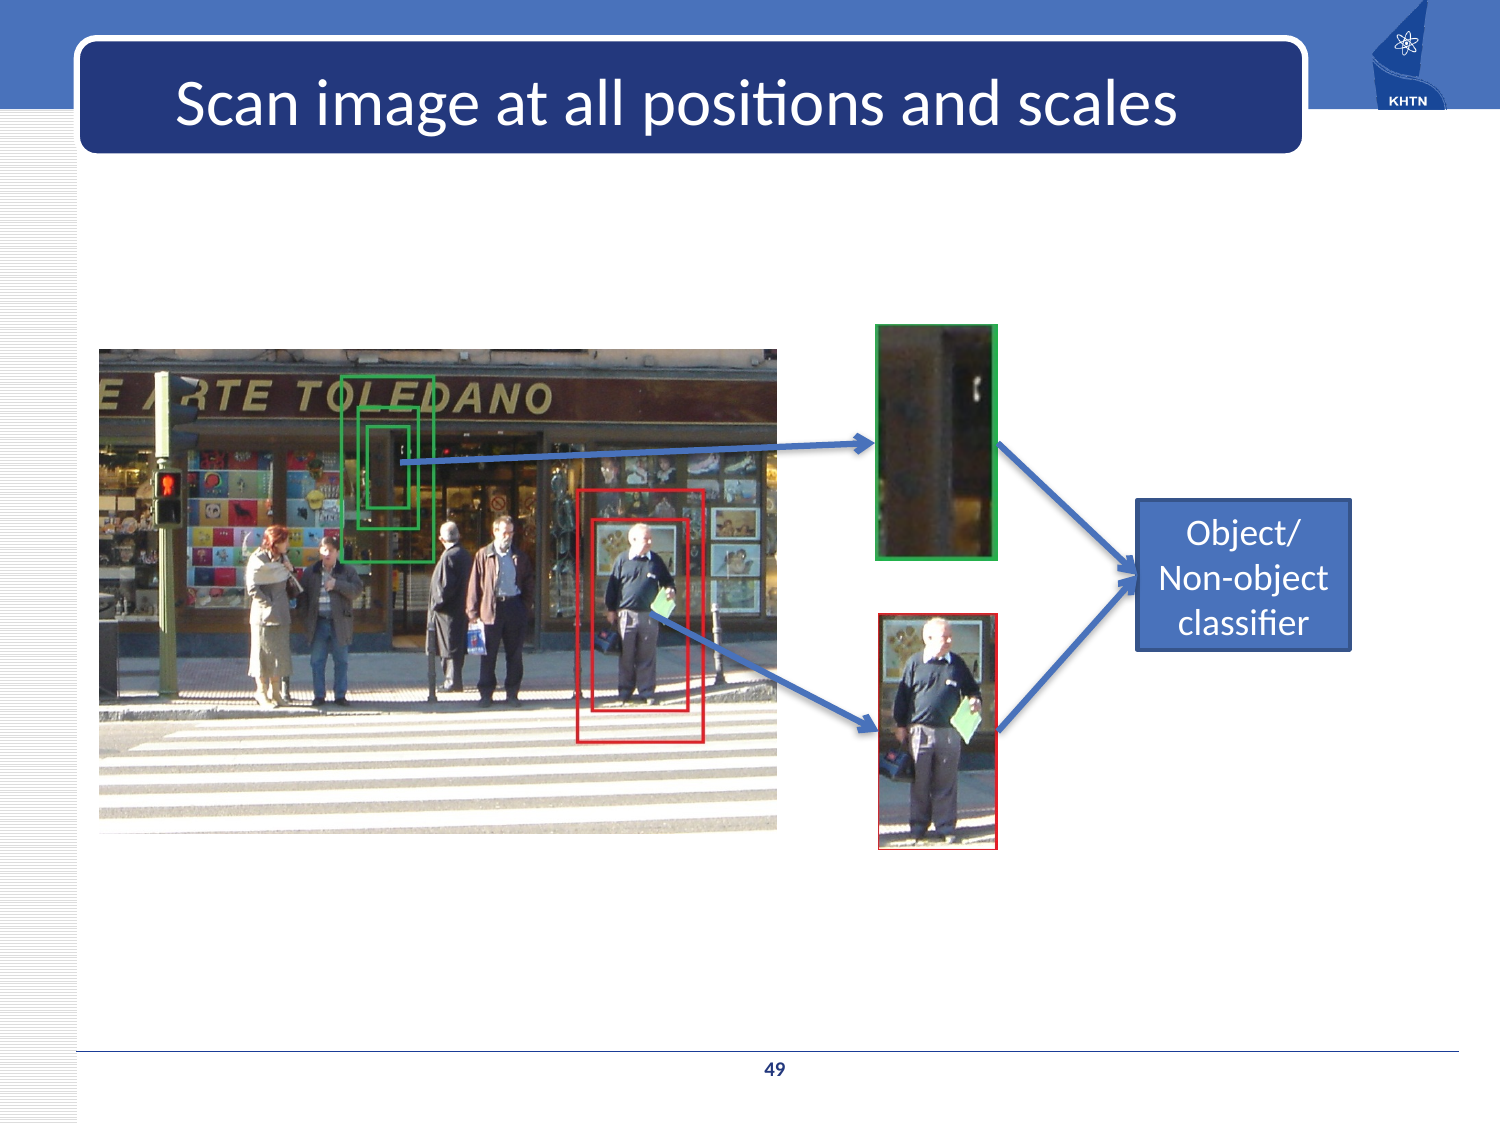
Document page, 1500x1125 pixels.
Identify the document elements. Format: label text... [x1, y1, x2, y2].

picture [874, 324, 998, 562]
text_box Object/Non-object classifier [1142, 498, 1352, 652]
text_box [399, 442, 876, 463]
picture [878, 612, 998, 851]
slide_number 49 [600, 1047, 950, 1083]
picture [1372, 0, 1447, 110]
picture [99, 349, 777, 834]
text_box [997, 574, 1138, 732]
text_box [997, 442, 1138, 574]
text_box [649, 612, 880, 732]
title Scan image at all positions and scales [89, 52, 1265, 145]
